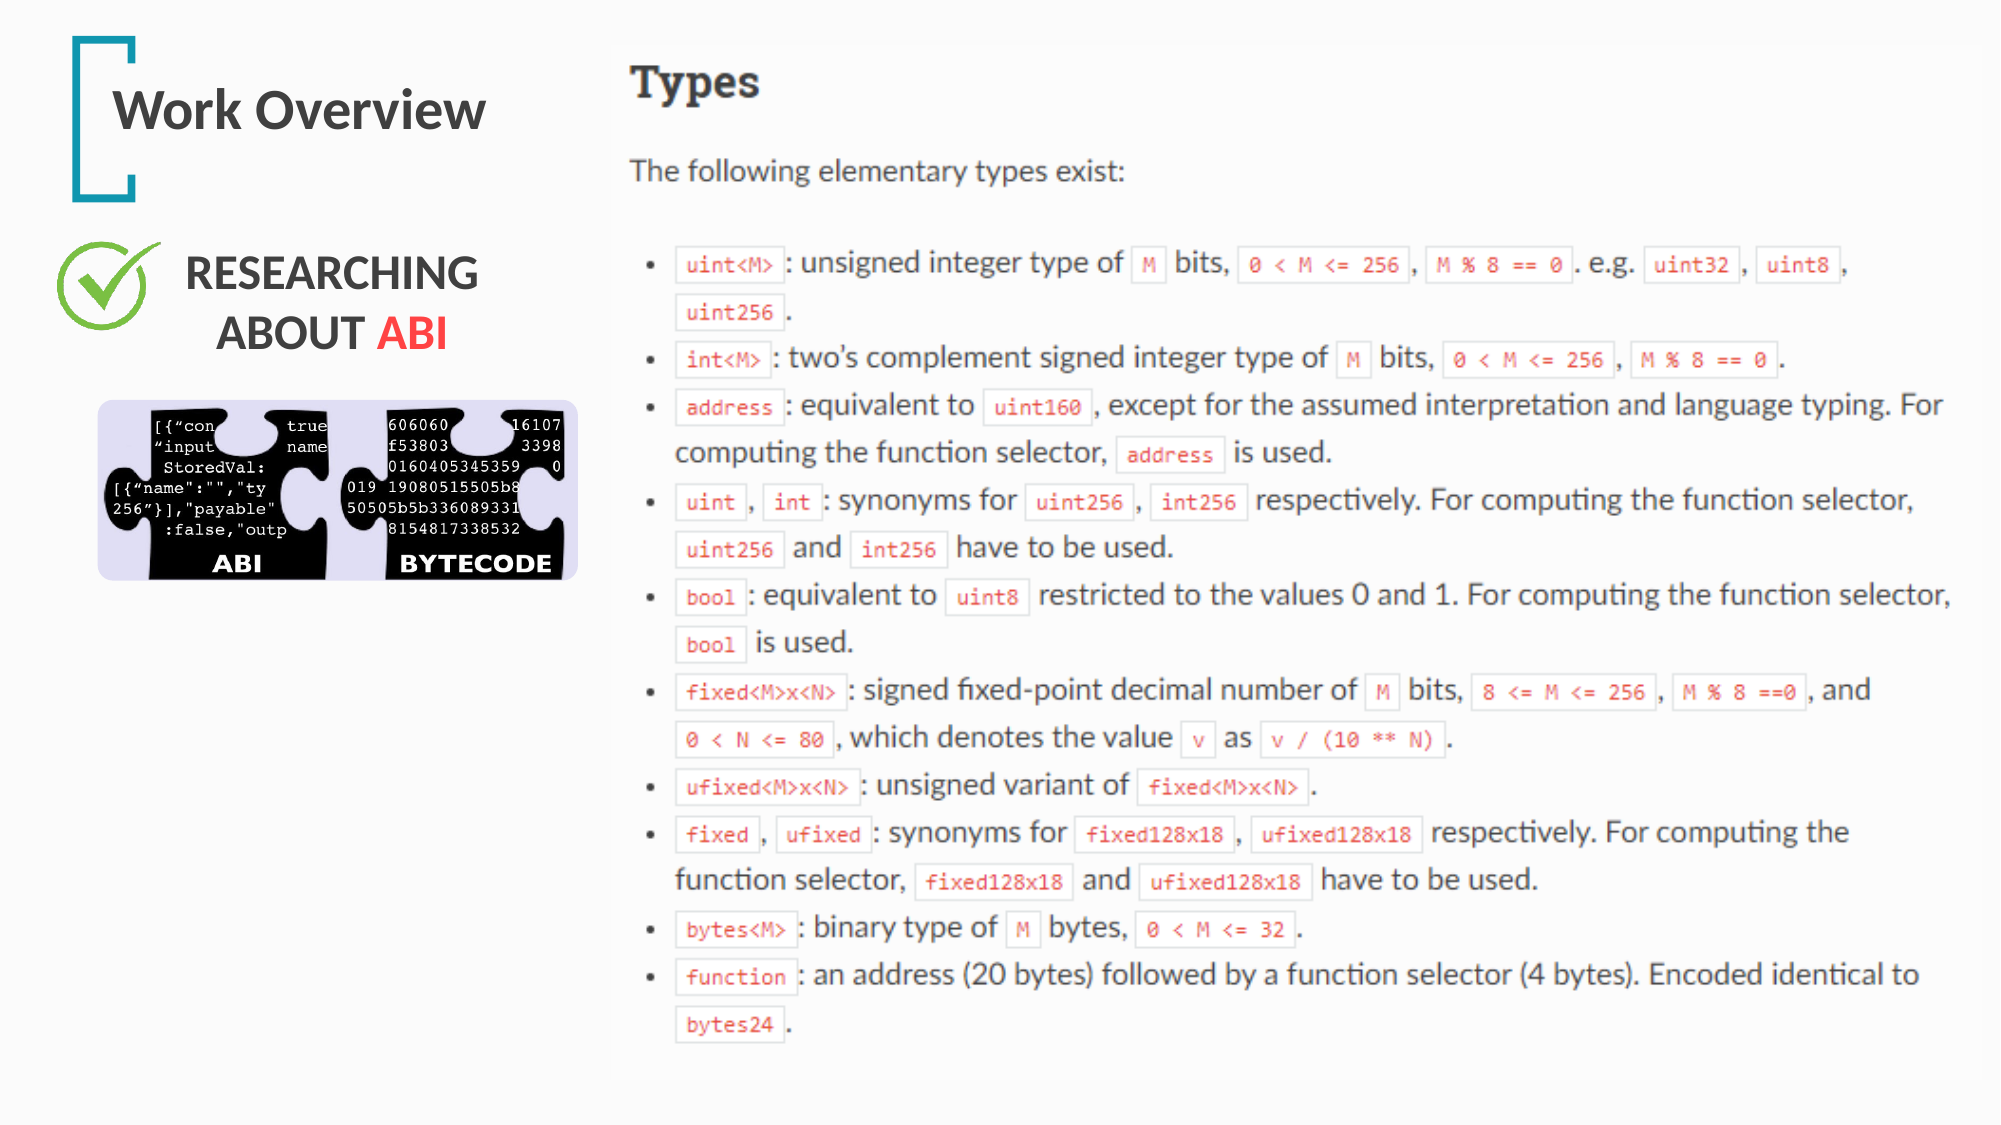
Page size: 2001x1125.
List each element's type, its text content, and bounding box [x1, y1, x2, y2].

picture [97, 399, 578, 581]
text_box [72, 35, 1000, 203]
text_box RESEARCHING ABOUT ABI [157, 231, 508, 367]
picture [611, 45, 1982, 1080]
picture [52, 229, 165, 342]
